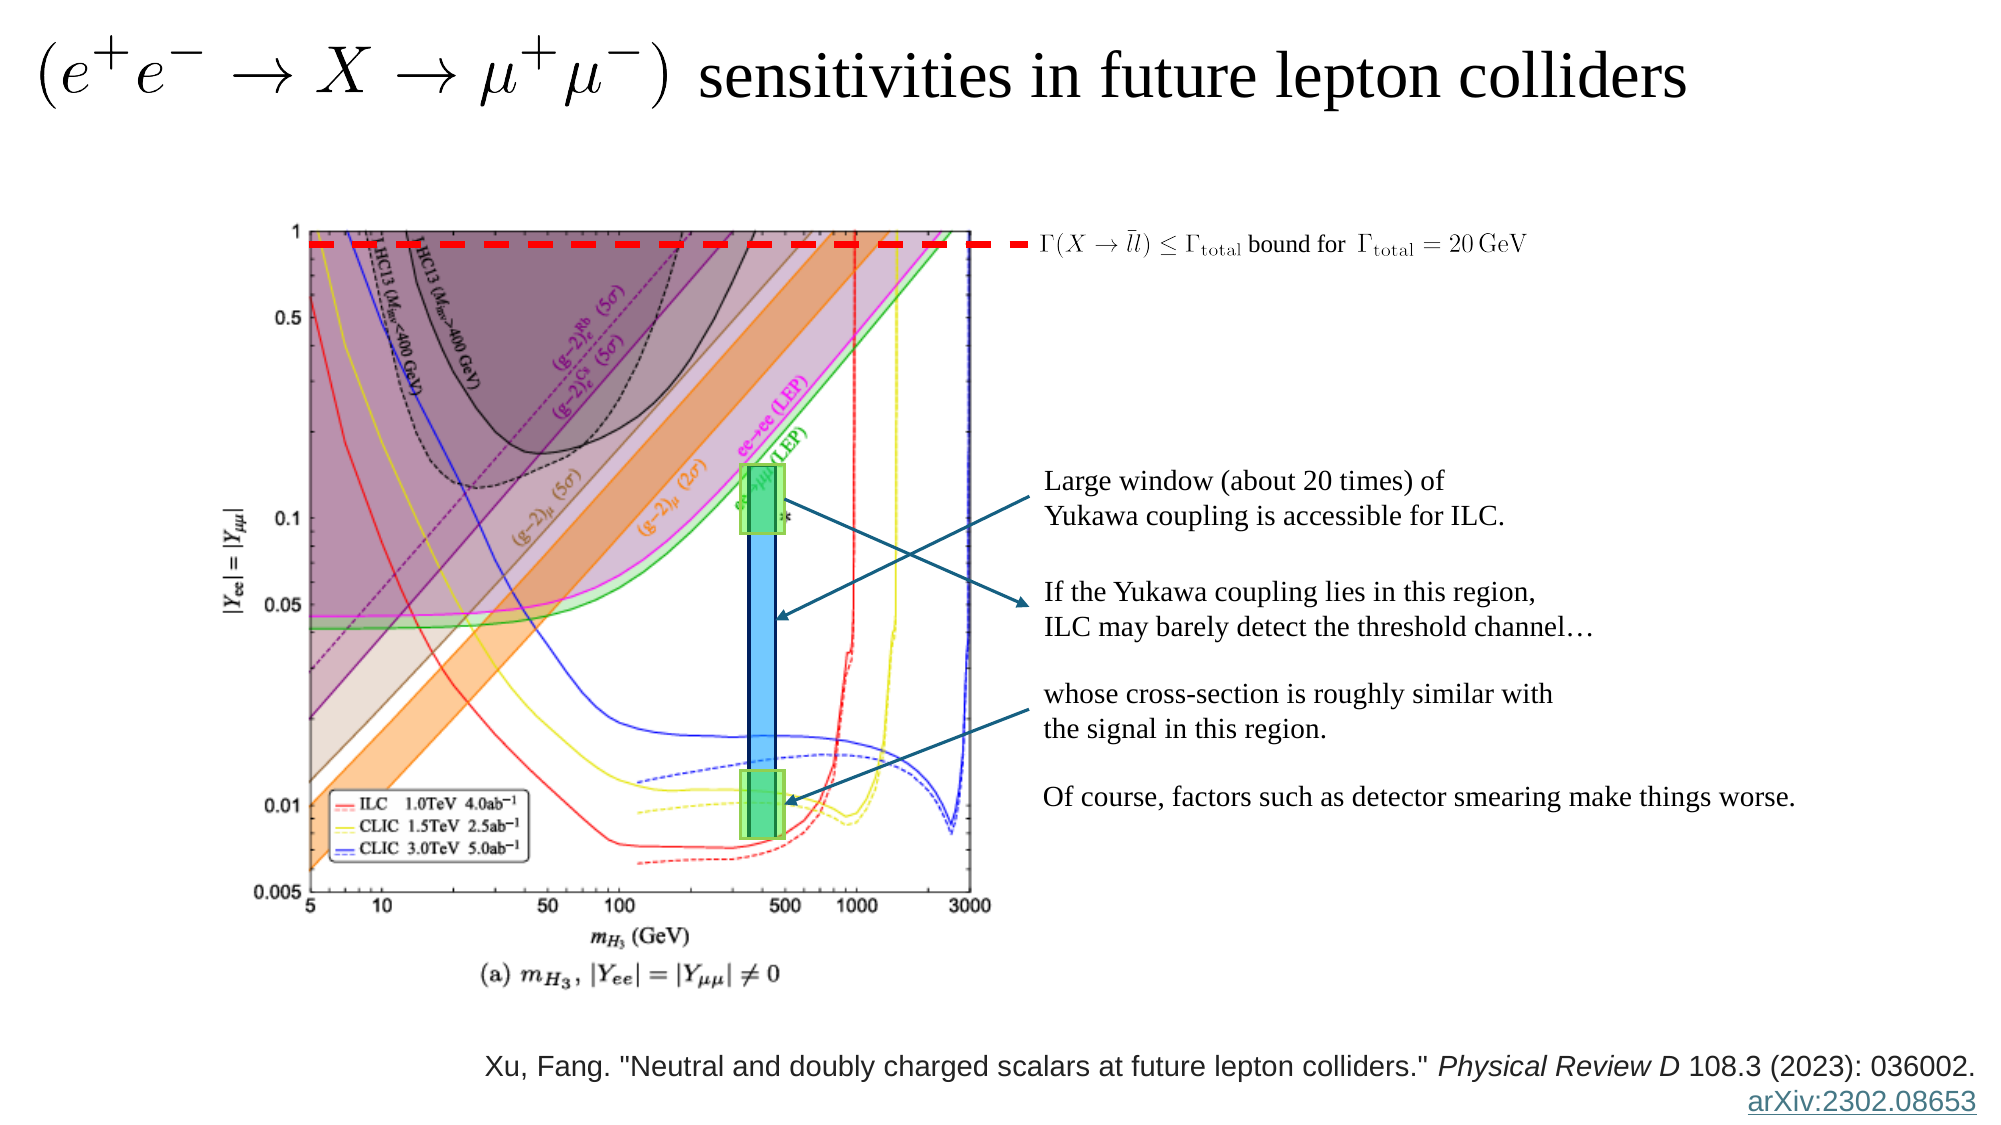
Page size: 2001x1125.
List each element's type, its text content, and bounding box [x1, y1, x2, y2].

picture [40, 34, 667, 109]
text_box sensitivities in future lepton colliders [30, 23, 1706, 119]
text_box Xu, Fang. "Neutral and doubly charged scalars at future lepton colliders." Physical Review D 108.3 (2023): 036002. arXiv:2302.08653 [252, 1040, 2000, 1125]
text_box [783, 709, 1029, 805]
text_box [774, 496, 1029, 621]
text_box bound for [1233, 219, 1364, 265]
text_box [783, 498, 1029, 608]
picture [1039, 229, 1242, 259]
text_box whose cross-section is roughly similar with the signal in this region. [1028, 666, 1570, 752]
text_box Large window (about 20 times) of Yukawa coupling is accessible for ILC. [1029, 453, 1521, 539]
text_box Of course, factors such as detector smearing make things worse. [1028, 770, 1822, 820]
text_box If the Yukawa coupling lies in this region, ILC may barely detect the threshold channel… [1029, 564, 1611, 650]
picture [219, 209, 1001, 995]
picture [1357, 233, 1528, 256]
